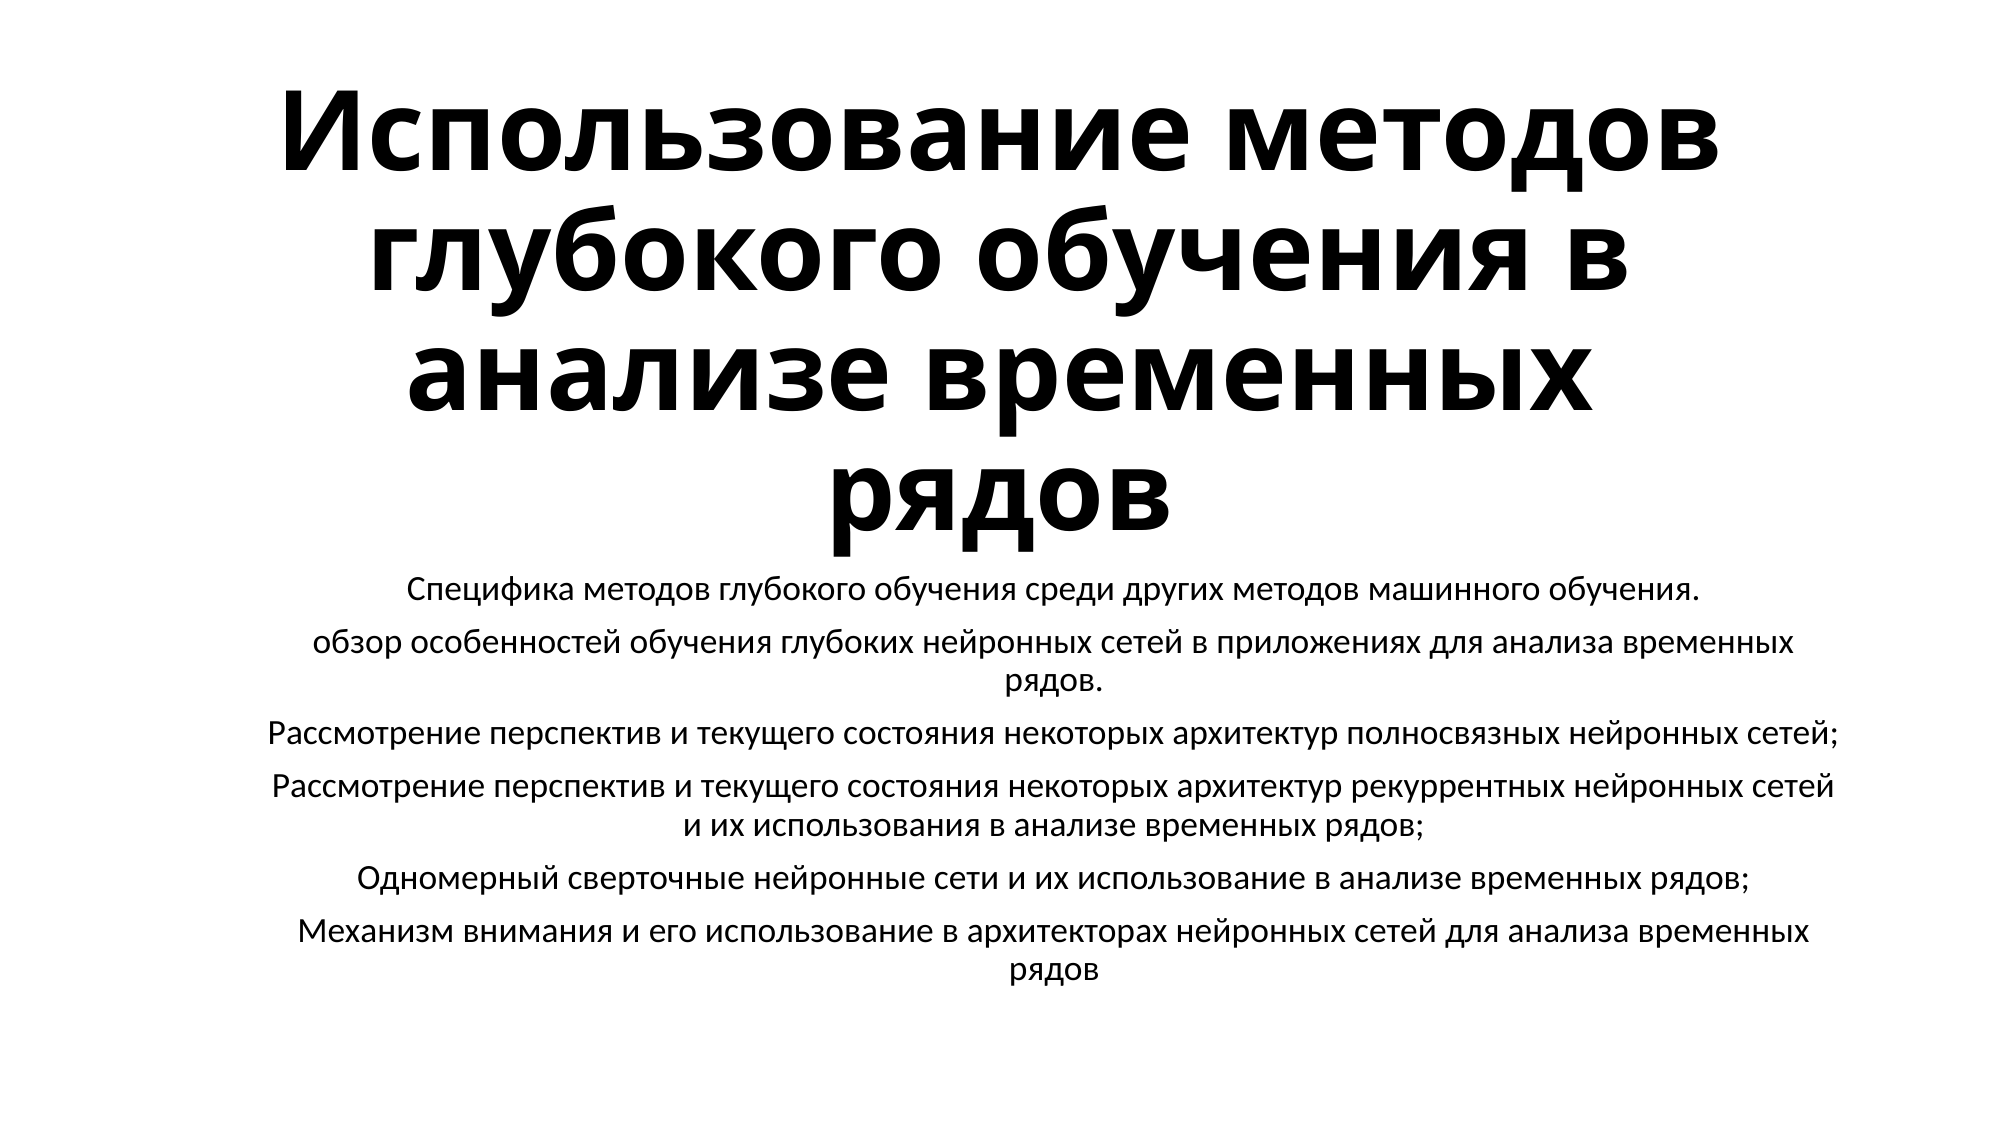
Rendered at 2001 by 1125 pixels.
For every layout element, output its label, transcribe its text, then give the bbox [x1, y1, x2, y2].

title Использование методов глубокого обучения в анализе временных рядов [249, 64, 1750, 562]
subtitle Специфика методов глубокого обучения среди других методов машинного обучения. обзор особенностей обучения глубоких нейронных сетей в приложениях для анализа временных рядов. Рассмотрение перспектив и текущего состояния некоторых архитектур полносвязных нейронных сетей; Рассмотрение перспектив и текущего состояния некоторых архитектур рекуррентных нейронных сетей и их использования в анализе временных рядов; Одномерный сверточные нейронные сети и их использование в анализе временных рядов; Механизм внимания и его использование в архитекторах нейронных сетей для анализа временных рядов [249, 562, 1859, 1040]
